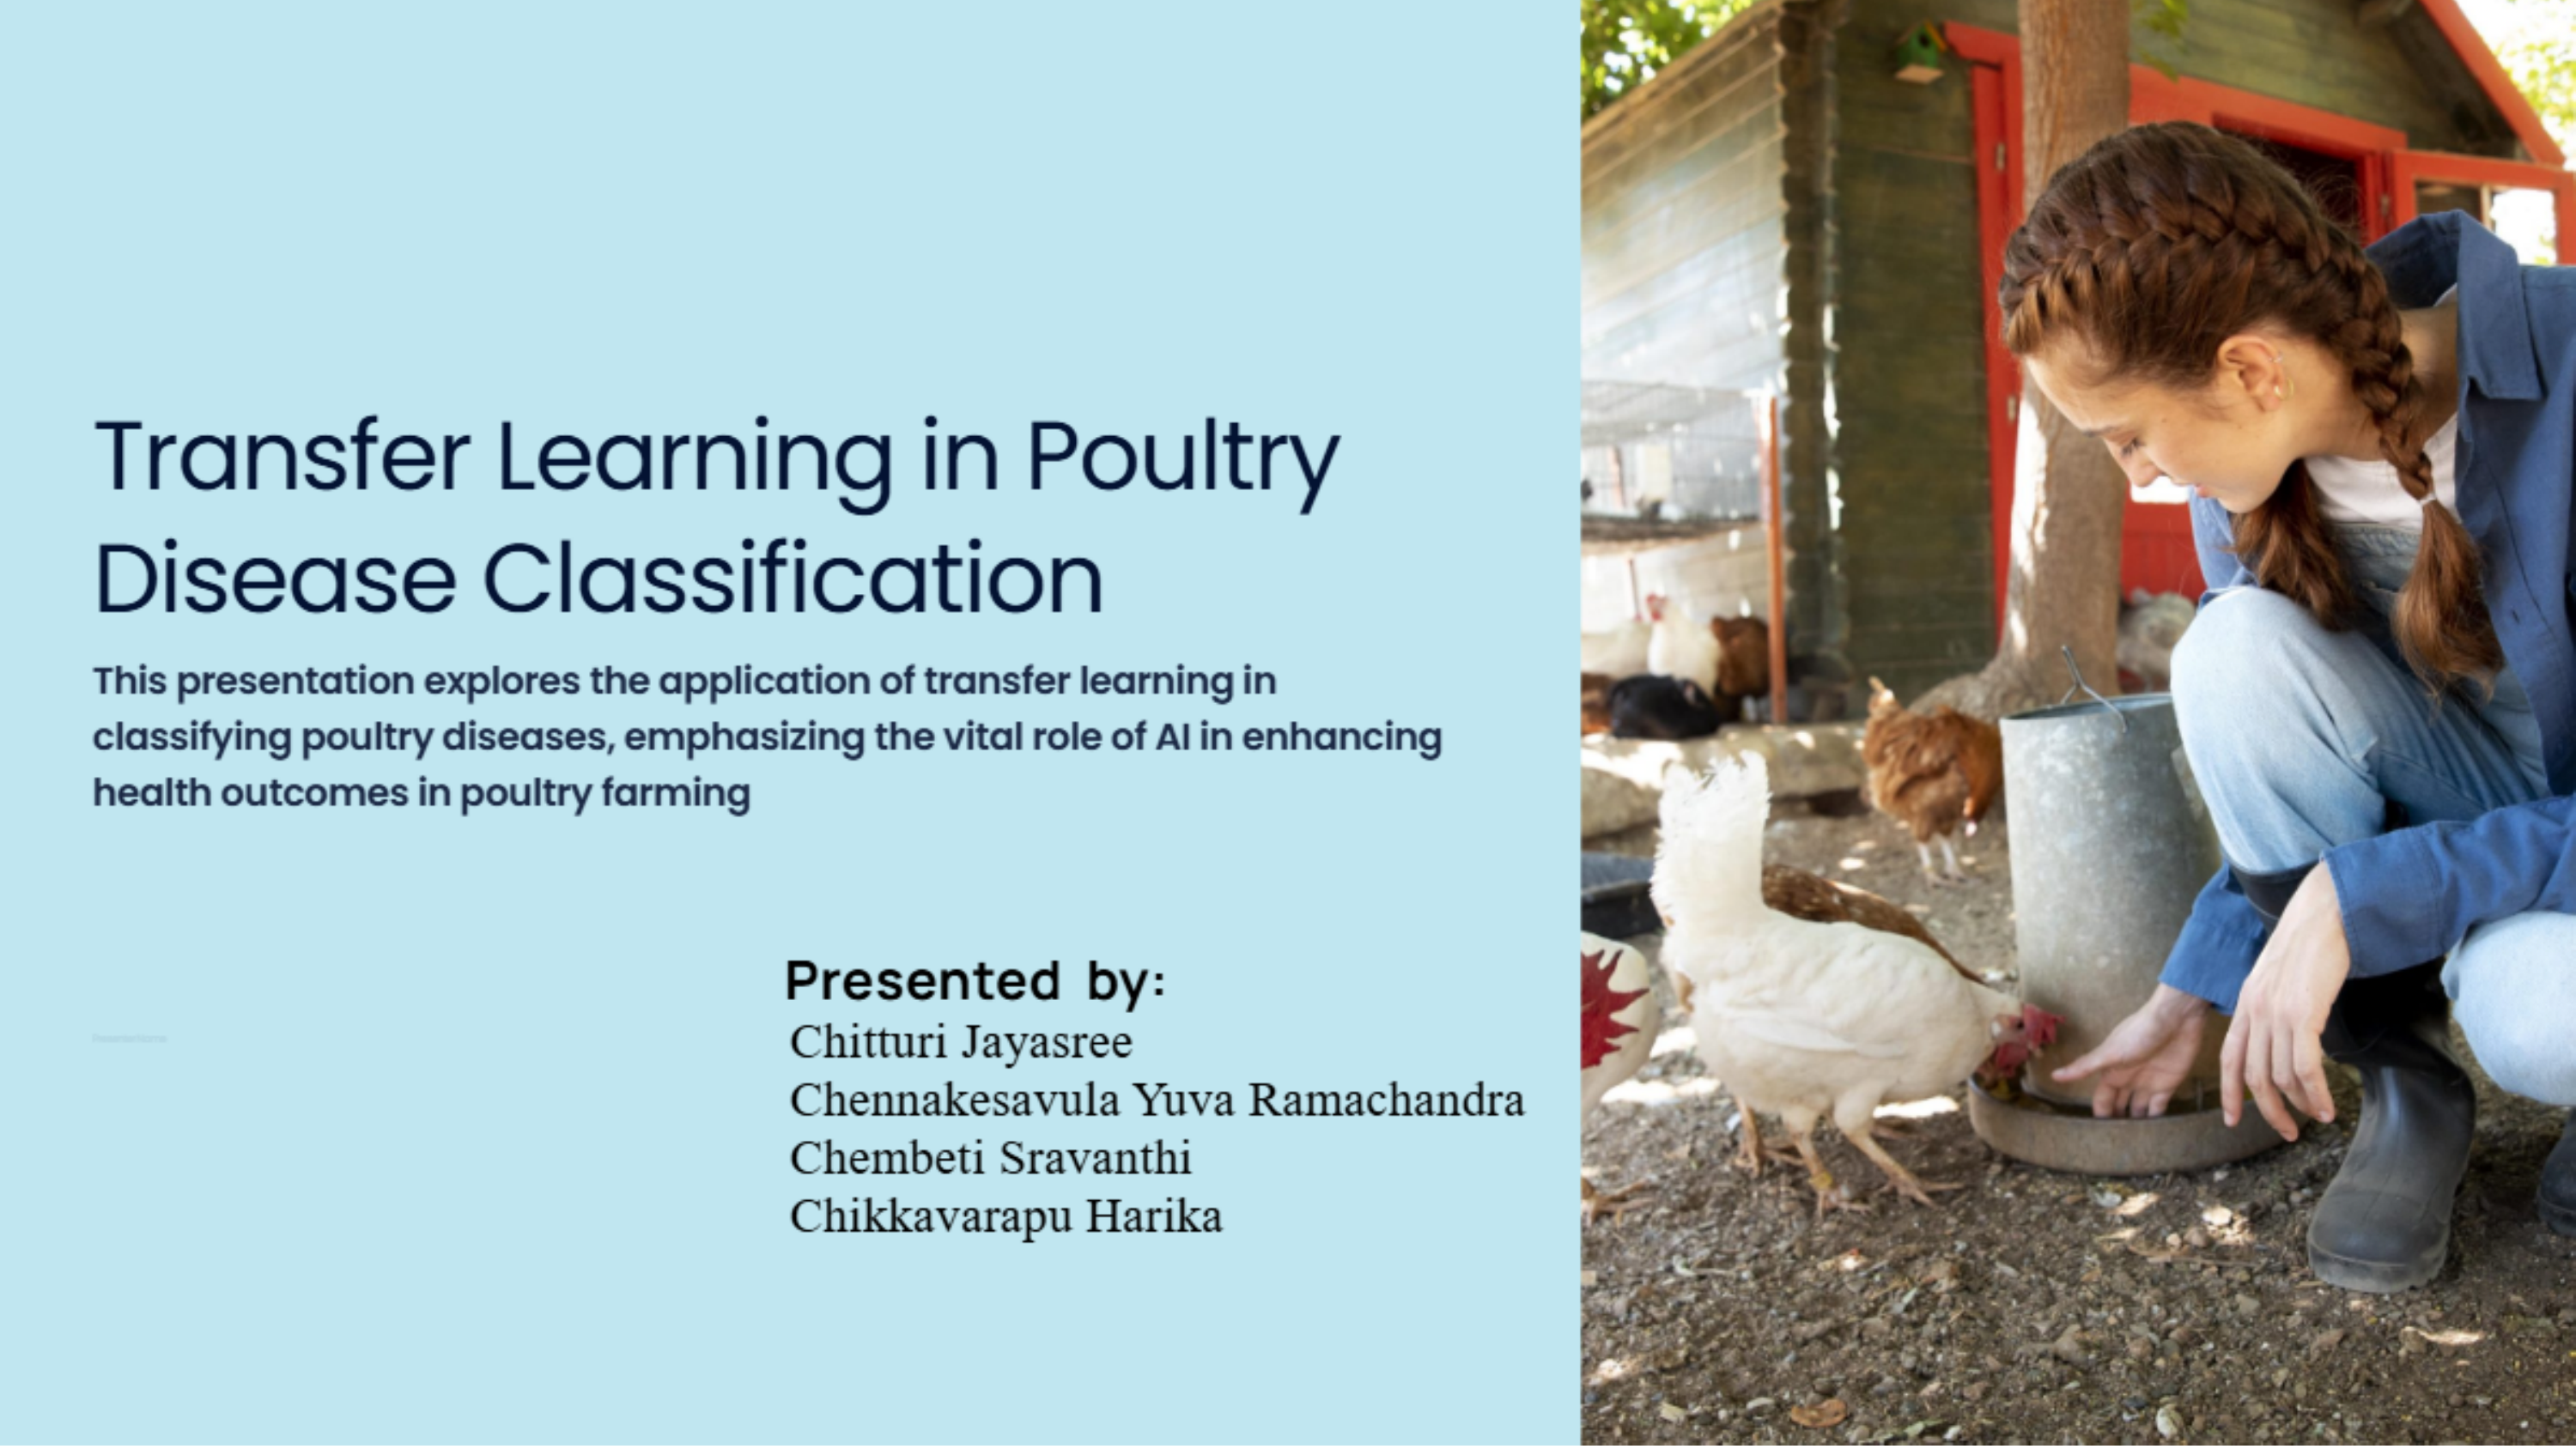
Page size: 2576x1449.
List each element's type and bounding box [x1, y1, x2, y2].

text_box [0, 0, 2576, 1446]
